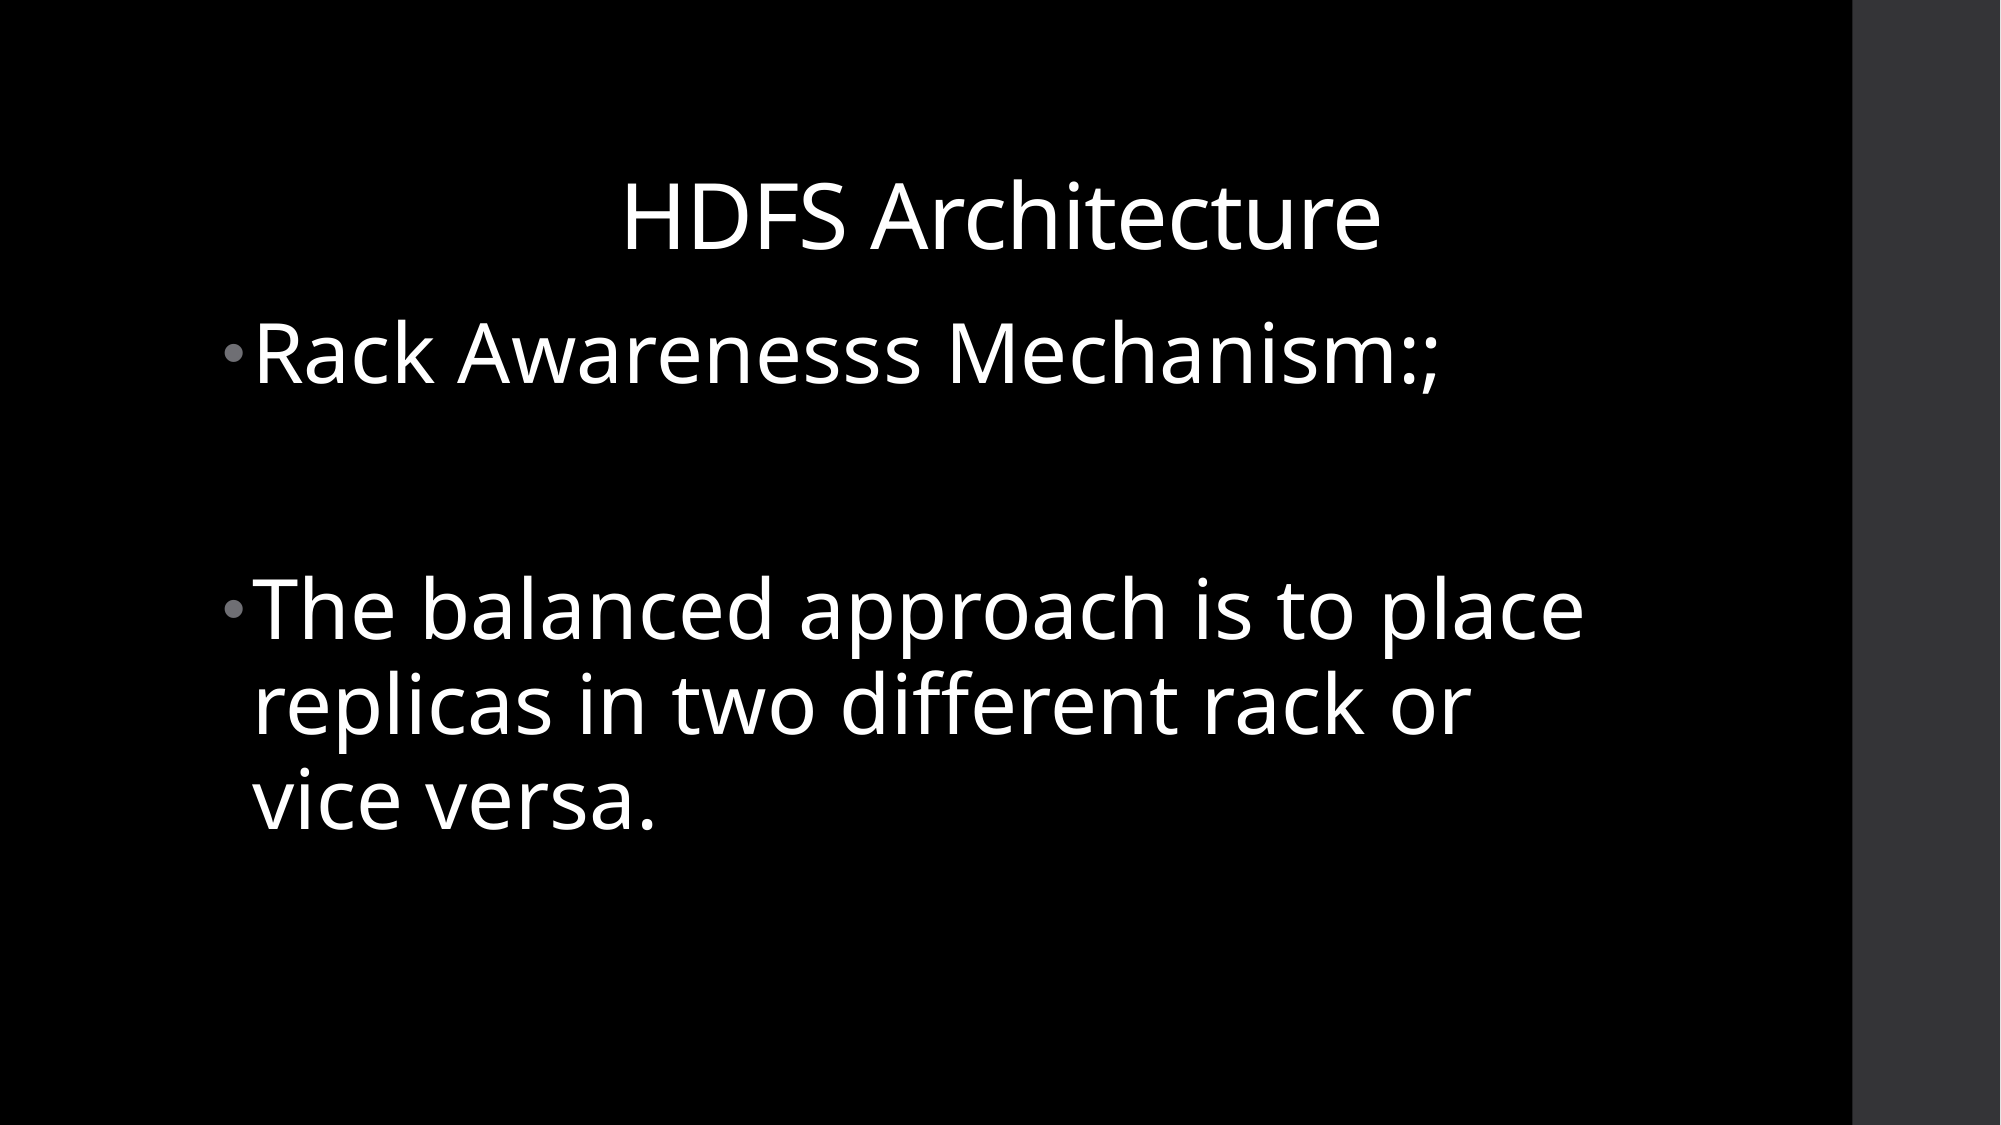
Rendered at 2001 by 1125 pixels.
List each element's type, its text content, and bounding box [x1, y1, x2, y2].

list Rack Awarenesss Mechanism:; The balanced approach is to place replicas in two different rack or vice versa. [206, 299, 1617, 1014]
title HDFS Architecture [206, 60, 1797, 278]
